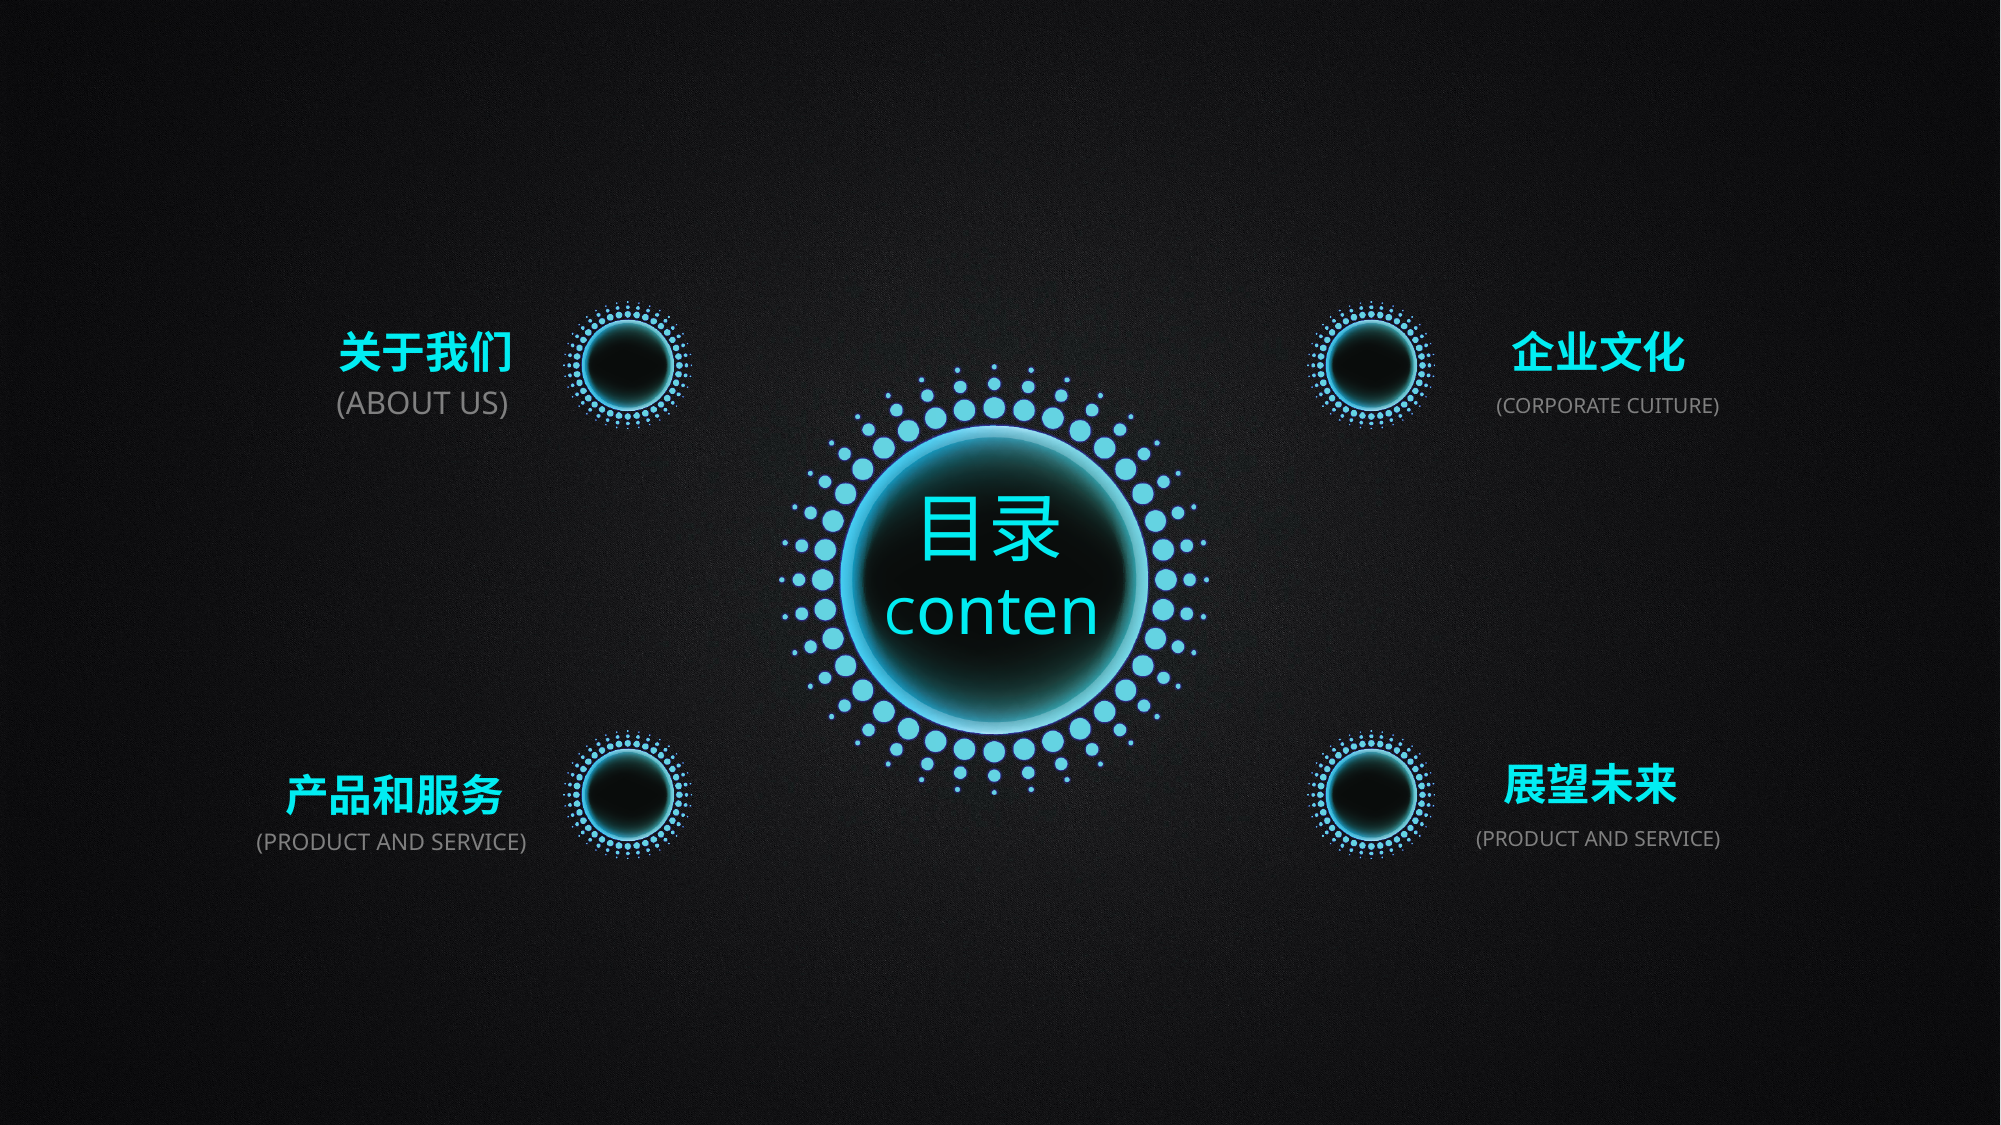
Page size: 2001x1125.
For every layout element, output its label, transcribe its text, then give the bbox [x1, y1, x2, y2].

text_box (PRODUCT AND SERVICE) [1435, 817, 1776, 858]
text_box 关于我们 [252, 316, 563, 385]
text_box 产品和服务 [254, 760, 535, 820]
text_box (ABOUT US) [318, 375, 527, 428]
text_box 展望未来 [1450, 749, 1732, 817]
text_box (CORPORATE CUITURE) [1450, 385, 1766, 425]
picture [0, 0, 2001, 1125]
text_box 企业文化 [1482, 316, 1716, 385]
text_box (PRODUCT AND SERVICE) [214, 820, 569, 863]
